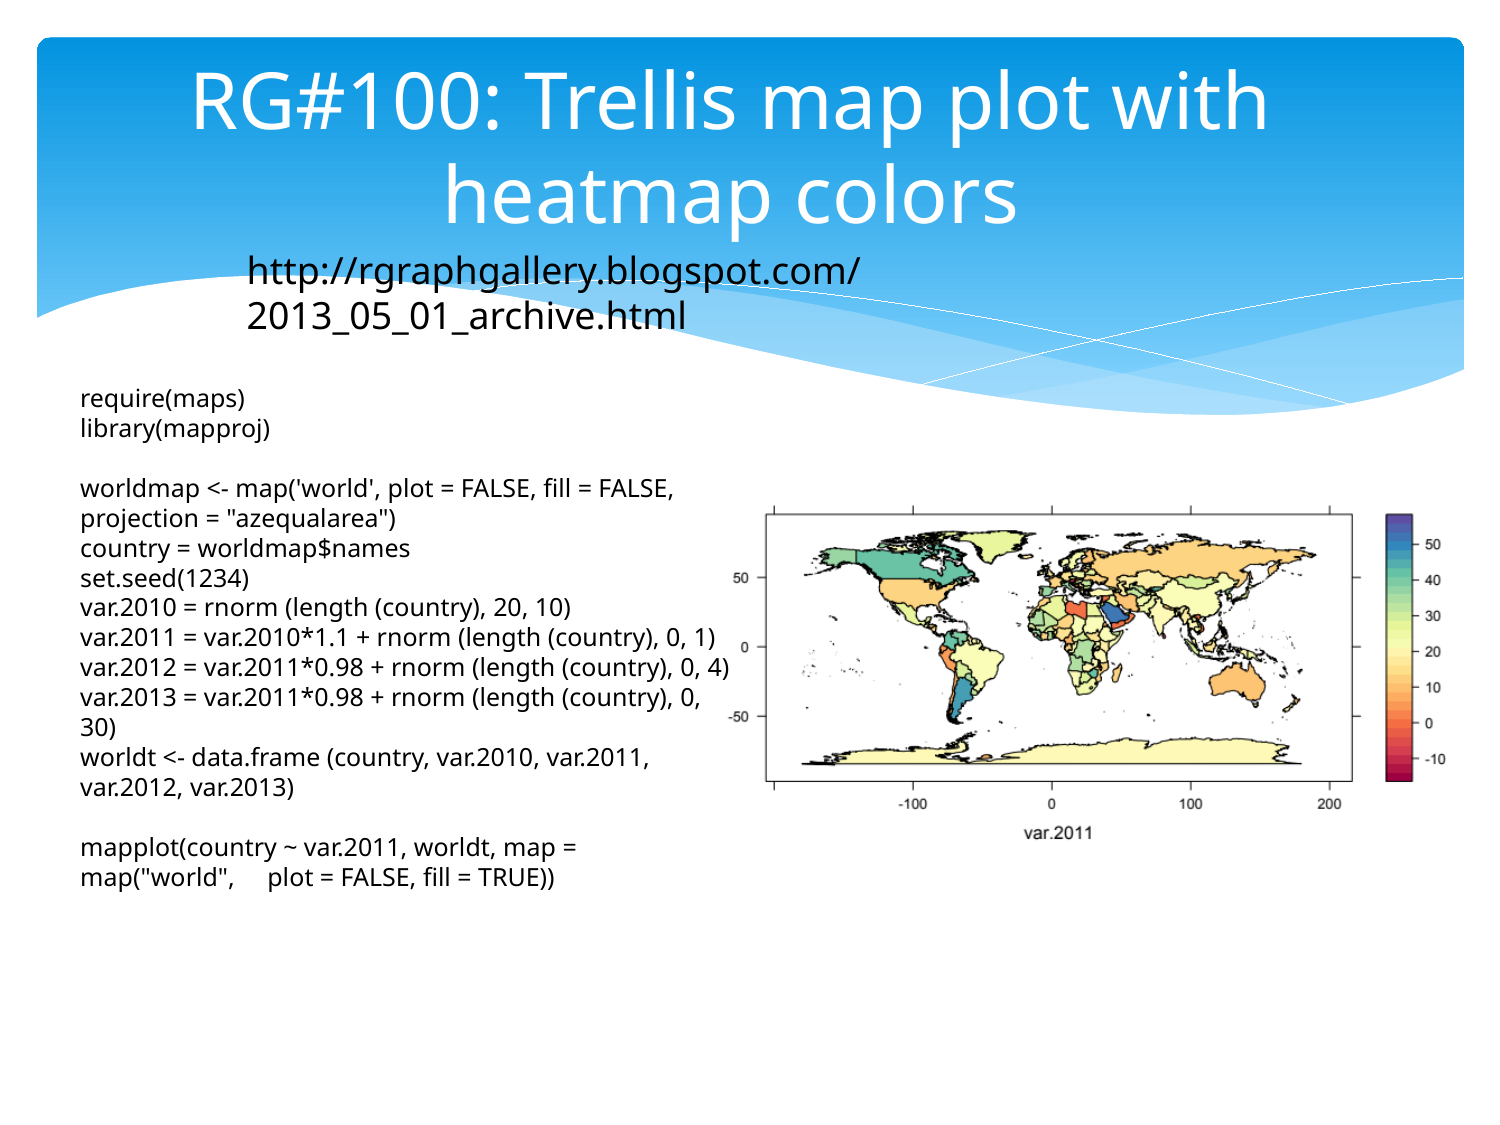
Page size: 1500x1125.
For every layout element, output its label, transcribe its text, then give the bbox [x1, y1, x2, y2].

text_box require(maps) library(mapproj) worldmap <- map('world', plot = FALSE, fill = FALSE, projection = "azequalarea") country = worldmap$names set.seed(1234) var.2010 = rnorm (length (country), 20, 10) var.2011 = var.2010*1.1 + rnorm (length (country), 0, 1) var.2012 = var.2011*0.98 + rnorm (length (country), 0, 4) var.2013 = var.2011*0.98 + rnorm (length (country), 0, 30) worldt <- data.frame (country, var.2010, var.2011, var.2012, var.2013) mapplot(country ~ var.2011, worldt, map = map("world", plot = FALSE, fill = TRUE)) [65, 375, 750, 899]
picture [701, 442, 1453, 875]
text_box http://rgraphgallery.blogspot.com/2013_05_01_archive.html [231, 239, 1267, 345]
title RG#100: Trellis map plot with heatmap colors [36, 42, 1425, 248]
